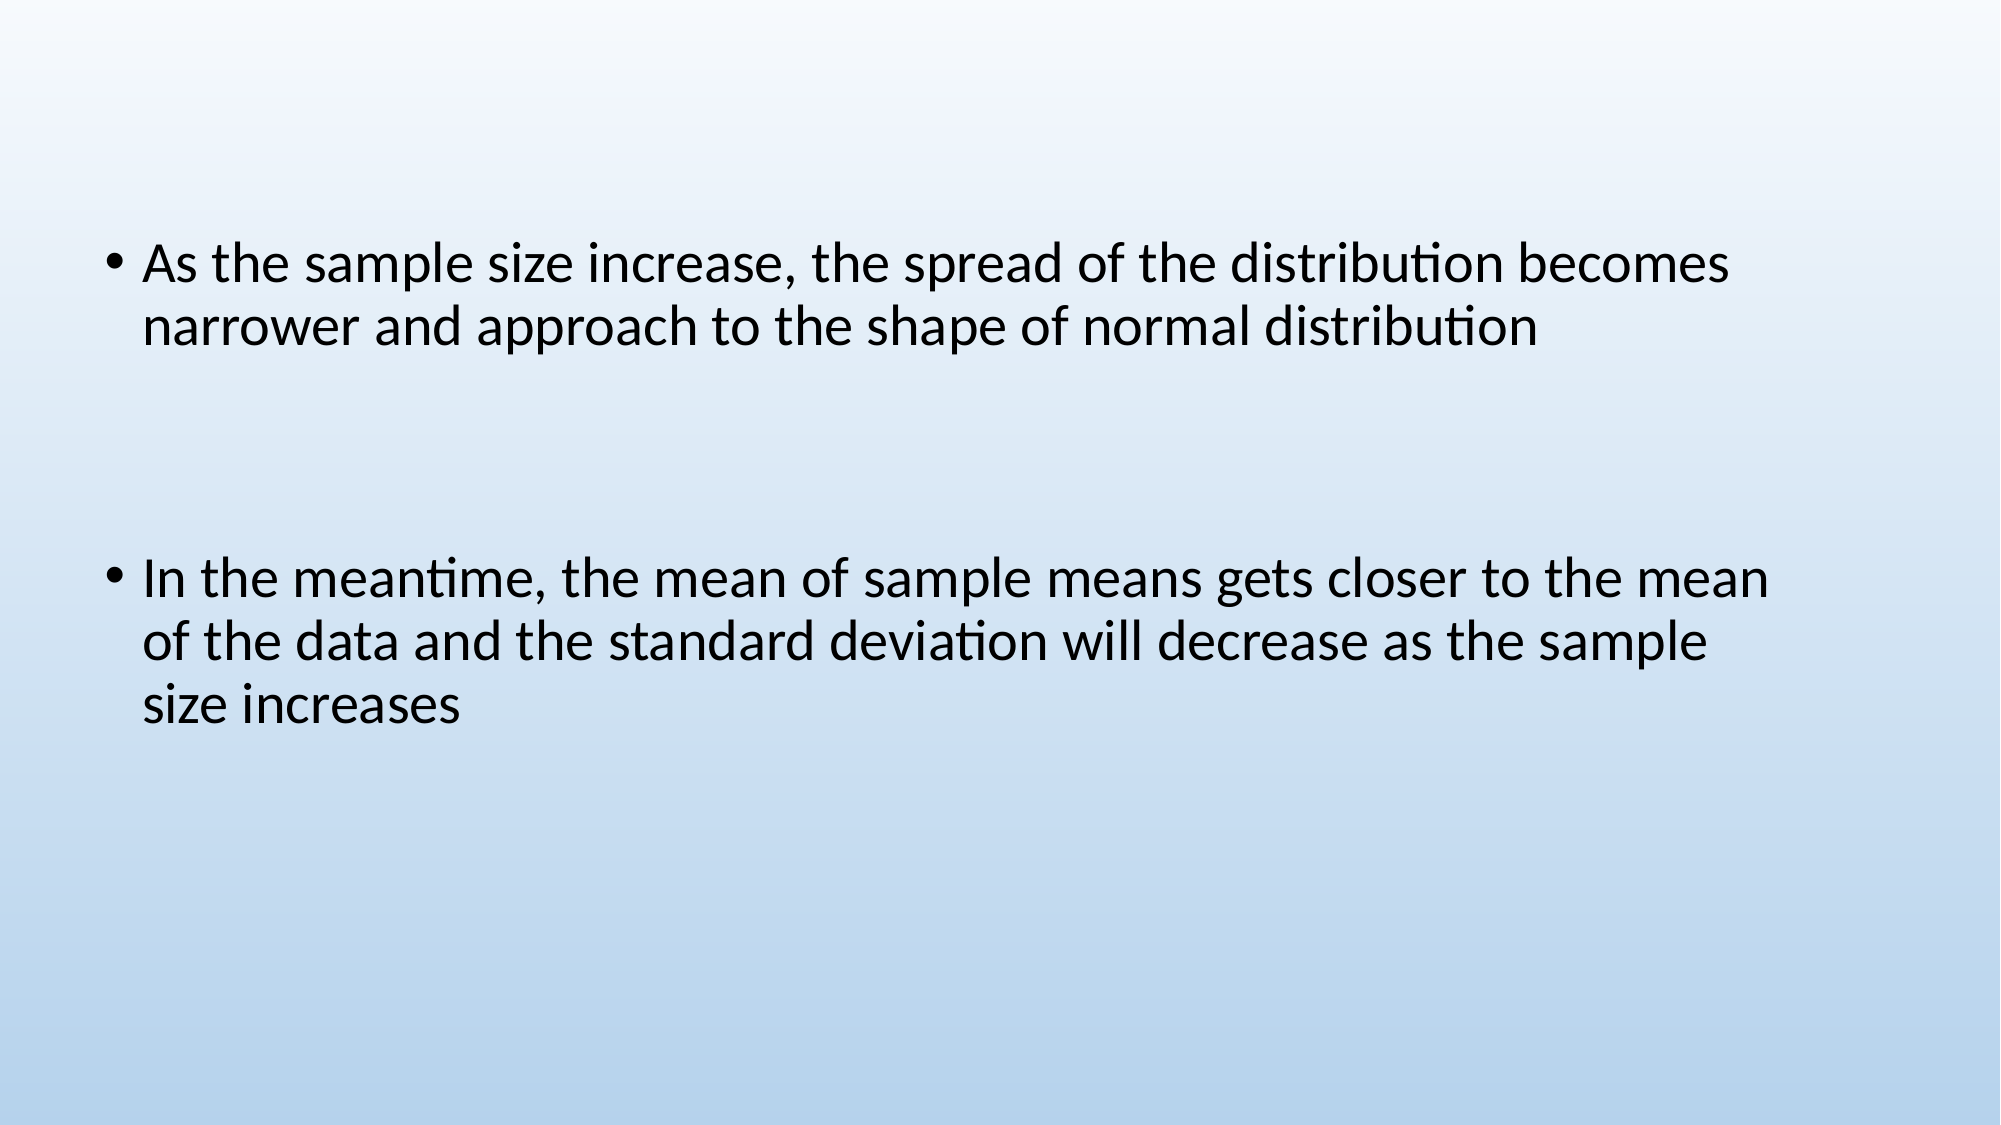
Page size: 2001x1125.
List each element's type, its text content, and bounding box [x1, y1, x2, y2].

list As the sample size increase, the spread of the distribution becomes narrower and approach to the shape of normal distribution In the meantime, the mean of sample means gets closer to the mean of the data and the standard deviation will decrease as the sample size increases [89, 134, 1815, 849]
